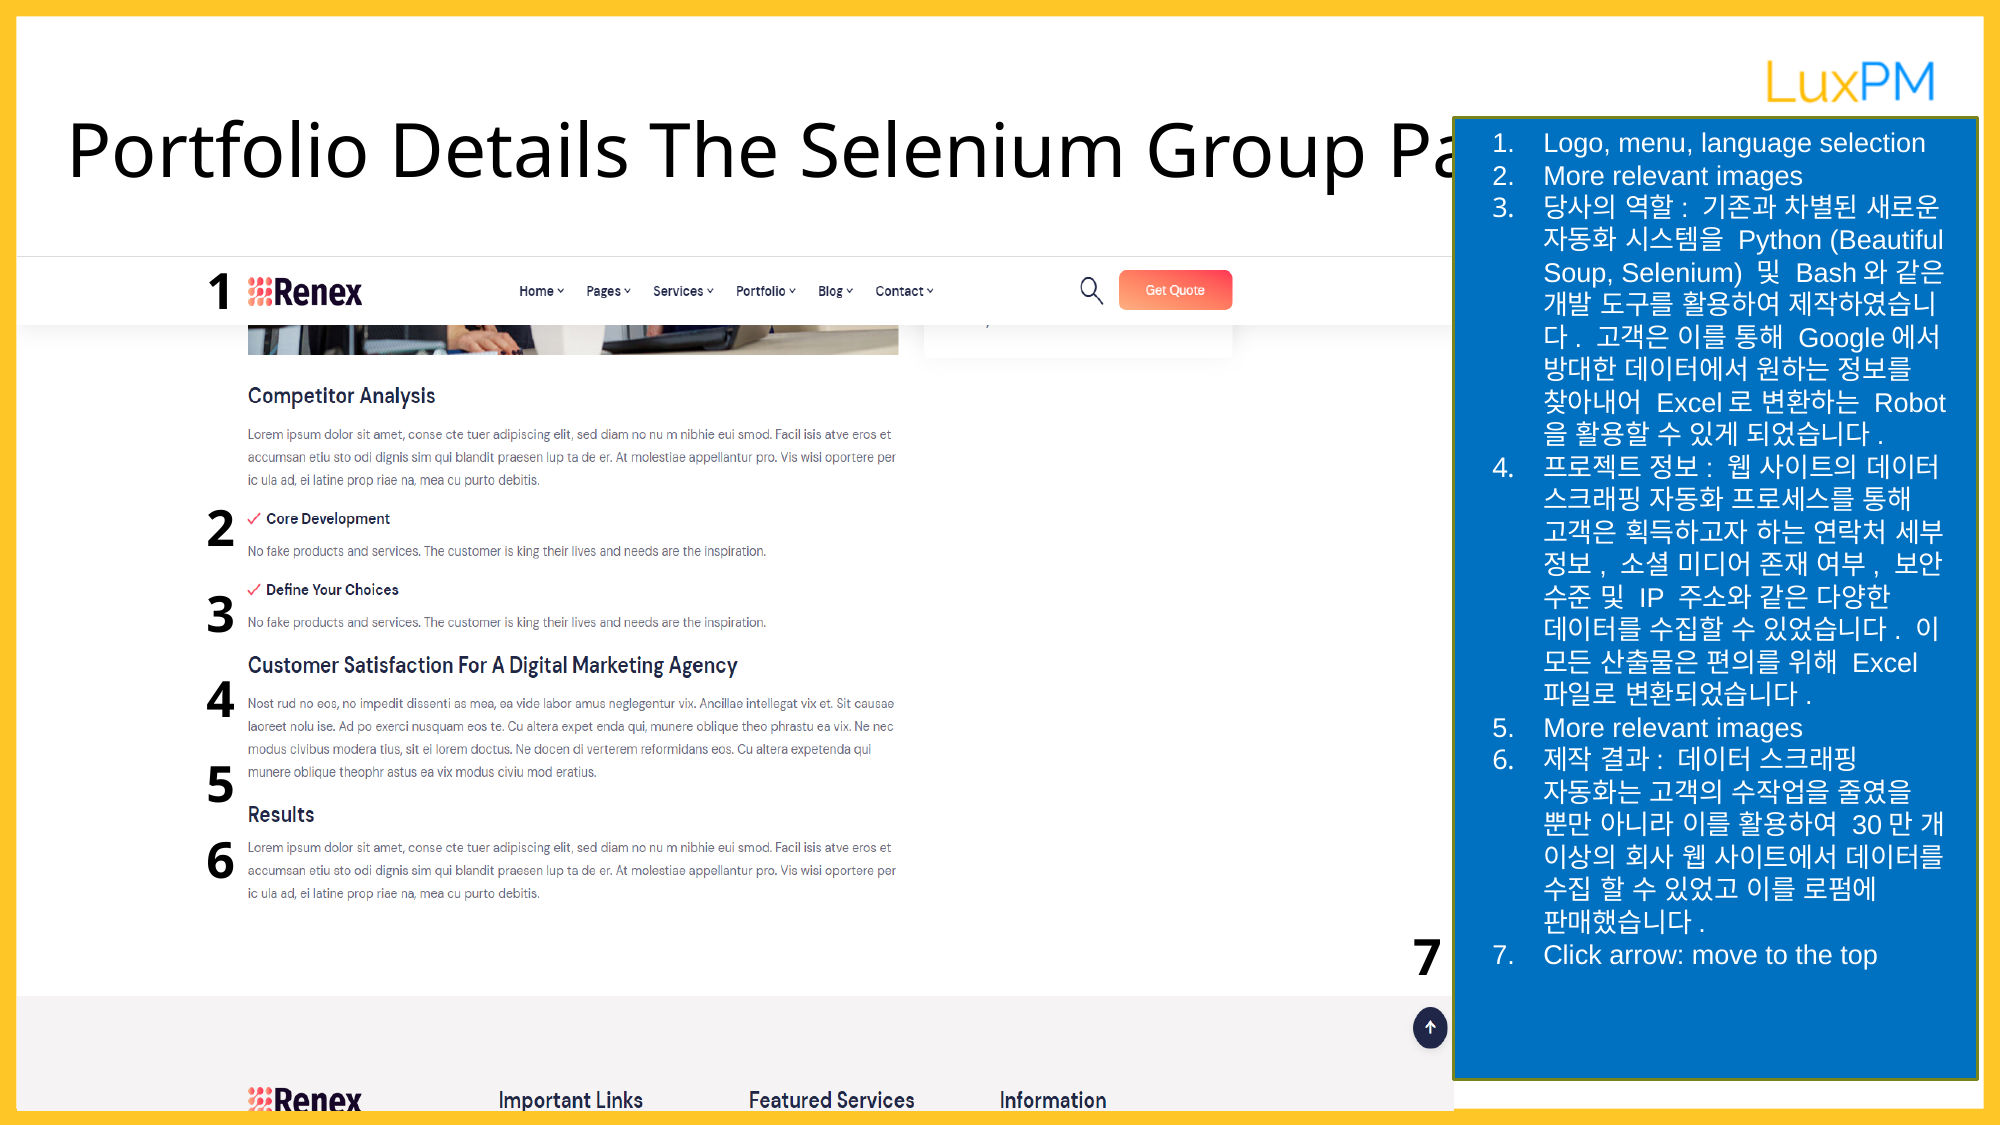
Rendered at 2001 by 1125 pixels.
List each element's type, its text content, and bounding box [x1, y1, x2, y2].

picture [17, 256, 1454, 1112]
title Portfolio Details The Selenium Group Page 3 [51, 47, 1746, 201]
picture [1750, 45, 1949, 121]
text_box Logo, menu, language selection More relevant images 당사의 역할: 기존과 차별된 새로운 자동화 시스템을 Python (Beautiful Soup, Selenium) 및 Bash와 같은 개발 도구를 활용하여 제작하였습니다. 고객은 이를 통해 Google에서 방대한 데이터에서 원하는 정보를 찾아내어 Excel로 변환하는 Robot을 활용할 수 있게 되었습니다. 프로젝트 정보: 웹 사이트의 데이터 스크래핑 자동화 프로세스를 통해 고객은 획득하고자 하는 연락처 세부 정보, 소셜 미디어 존재 여부, 보안 수준 및 IP 주소와 같은 다양한 데이터를 수집할 수 있었습니다. 이 모든 산출물은 편의를 위해 Excel 파일로 변환되었습니다. More relevant images 제작 결과: 데이터 스크래핑 자동화는 고객의 수작업을 줄였을 뿐만 아니라 이를 활용하여 30만 개 이상의 회사 웹 사이트에서 데이터를 수집 할 수 있었고 이를 로펌에 판매했습니다. Click arrow: move to the top [1453, 117, 1978, 1080]
